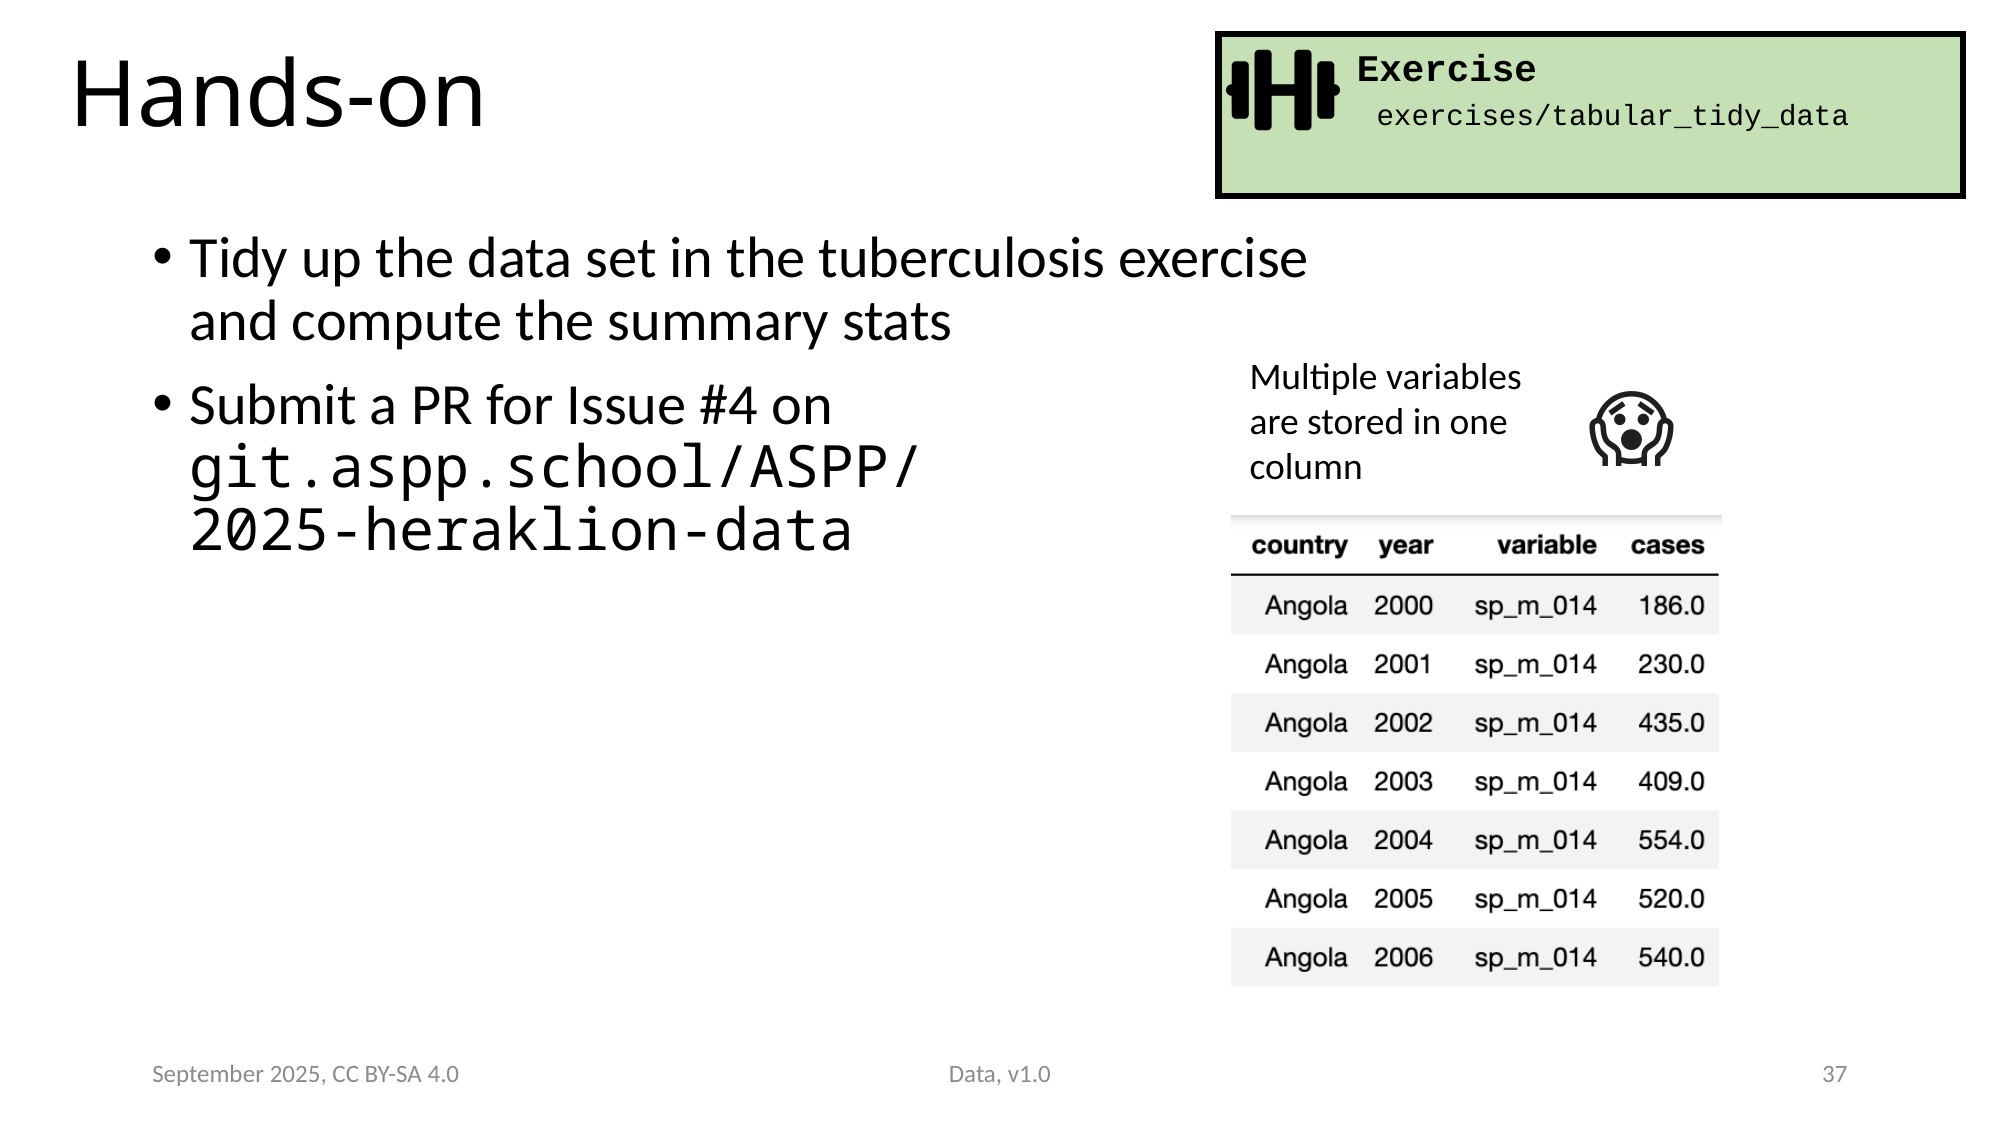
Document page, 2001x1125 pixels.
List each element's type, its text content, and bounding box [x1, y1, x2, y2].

text_box 😱 [1573, 368, 1727, 483]
picture [1226, 44, 1340, 136]
text_box Exercise [1300, 36, 1593, 97]
picture [1231, 515, 1722, 993]
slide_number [137, 1042, 588, 1103]
text_box Multiple variables are stored in one column [1234, 344, 1550, 495]
slide_number 37 [1412, 1042, 1863, 1103]
title Hands-on [55, 23, 1933, 172]
list Tidy up the data set in the tuberculosis exercise and compute the summary stats Submit a PR for Issue #4 on git.aspp.school/ASPP/ 2025-heraklion-data [137, 219, 1863, 1014]
text_box exercises/tabular_tidy_data [1361, 88, 1933, 139]
footer Data, v1.0 [662, 1042, 1338, 1103]
text_box [1218, 33, 1964, 197]
